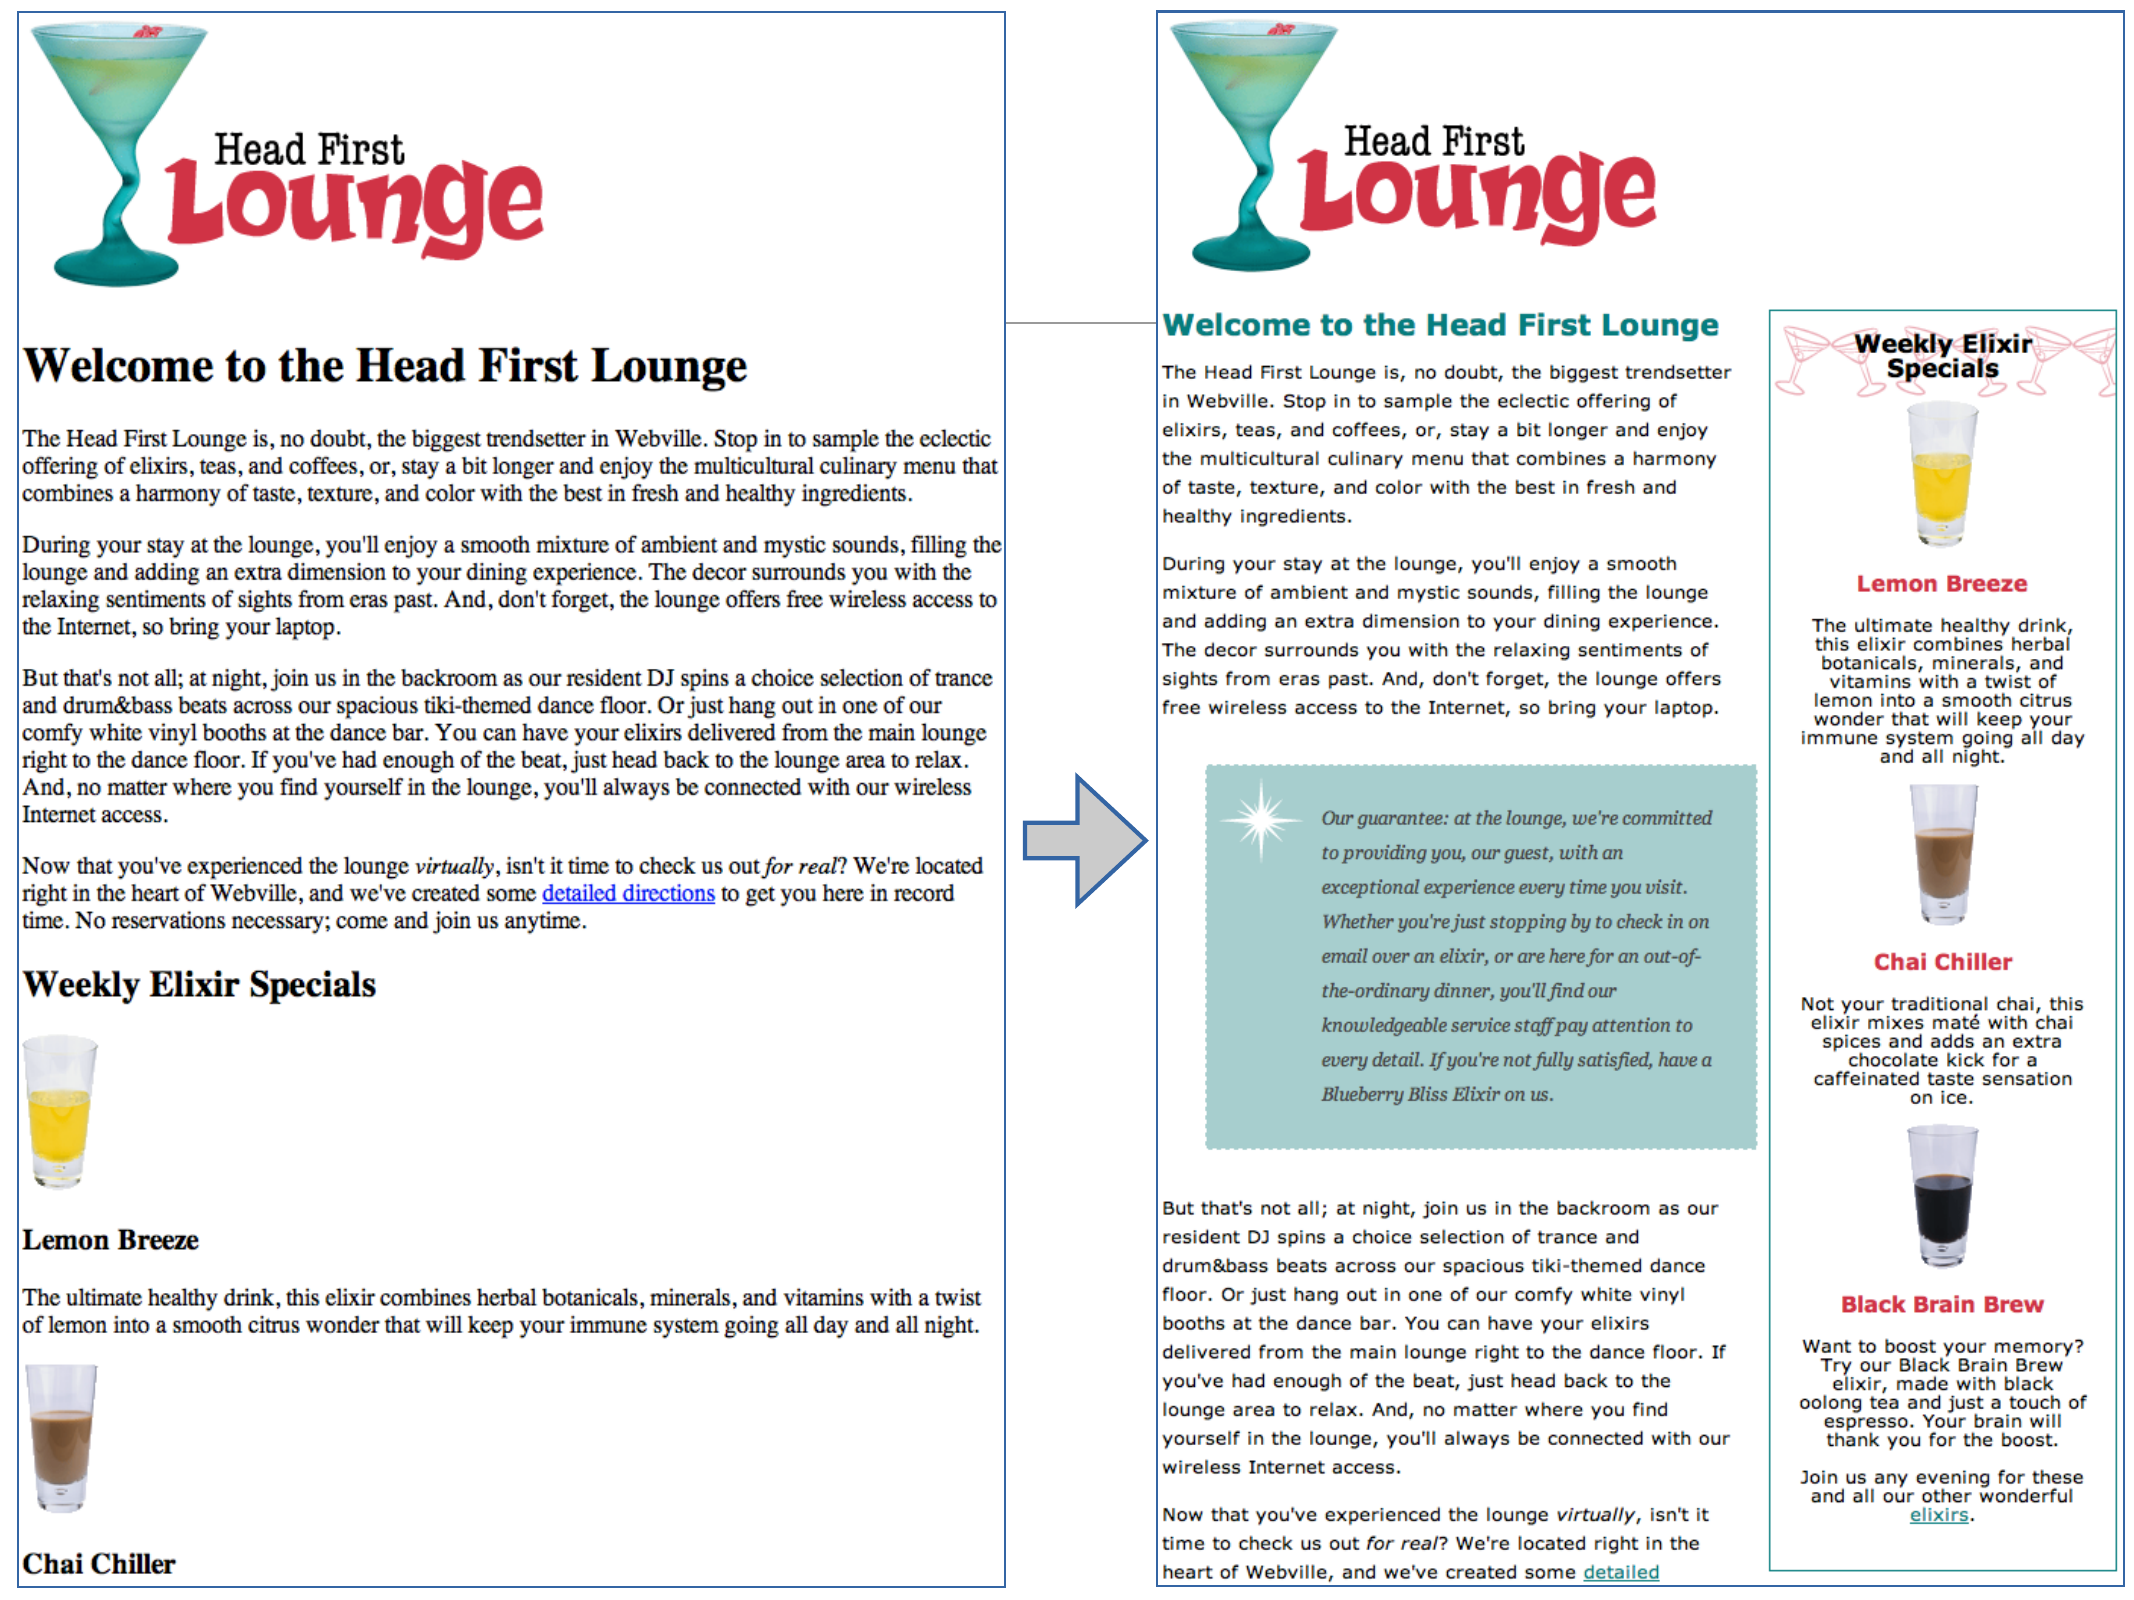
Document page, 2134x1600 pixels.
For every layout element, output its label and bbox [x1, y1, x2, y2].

text_box [1024, 777, 1146, 905]
picture [18, 12, 1005, 1587]
picture [1157, 12, 2124, 1586]
